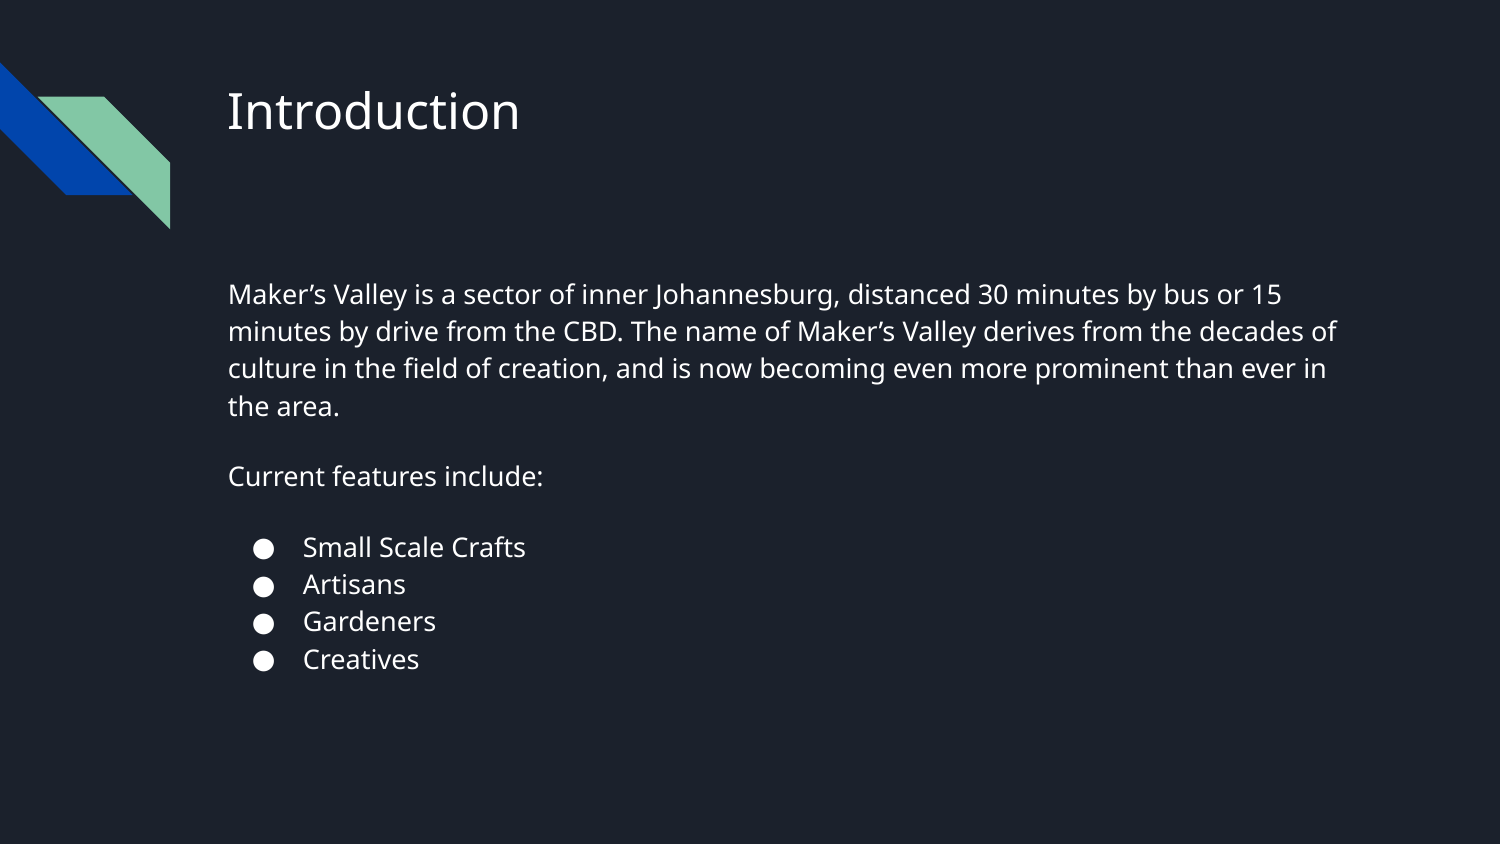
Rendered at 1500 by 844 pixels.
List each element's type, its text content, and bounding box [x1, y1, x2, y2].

list Maker’s Valley is a sector of inner Johannesburg, distanced 30 minutes by bus or 15 minutes by drive from the CBD. The name of Maker’s Valley derives from the decades of culture in the field of creation, and is now becoming even more prominent than ever in the area. Current features include: Small Scale Crafts Artisans Gardeners Creatives [212, 257, 1368, 735]
title Introduction [212, 64, 1368, 215]
